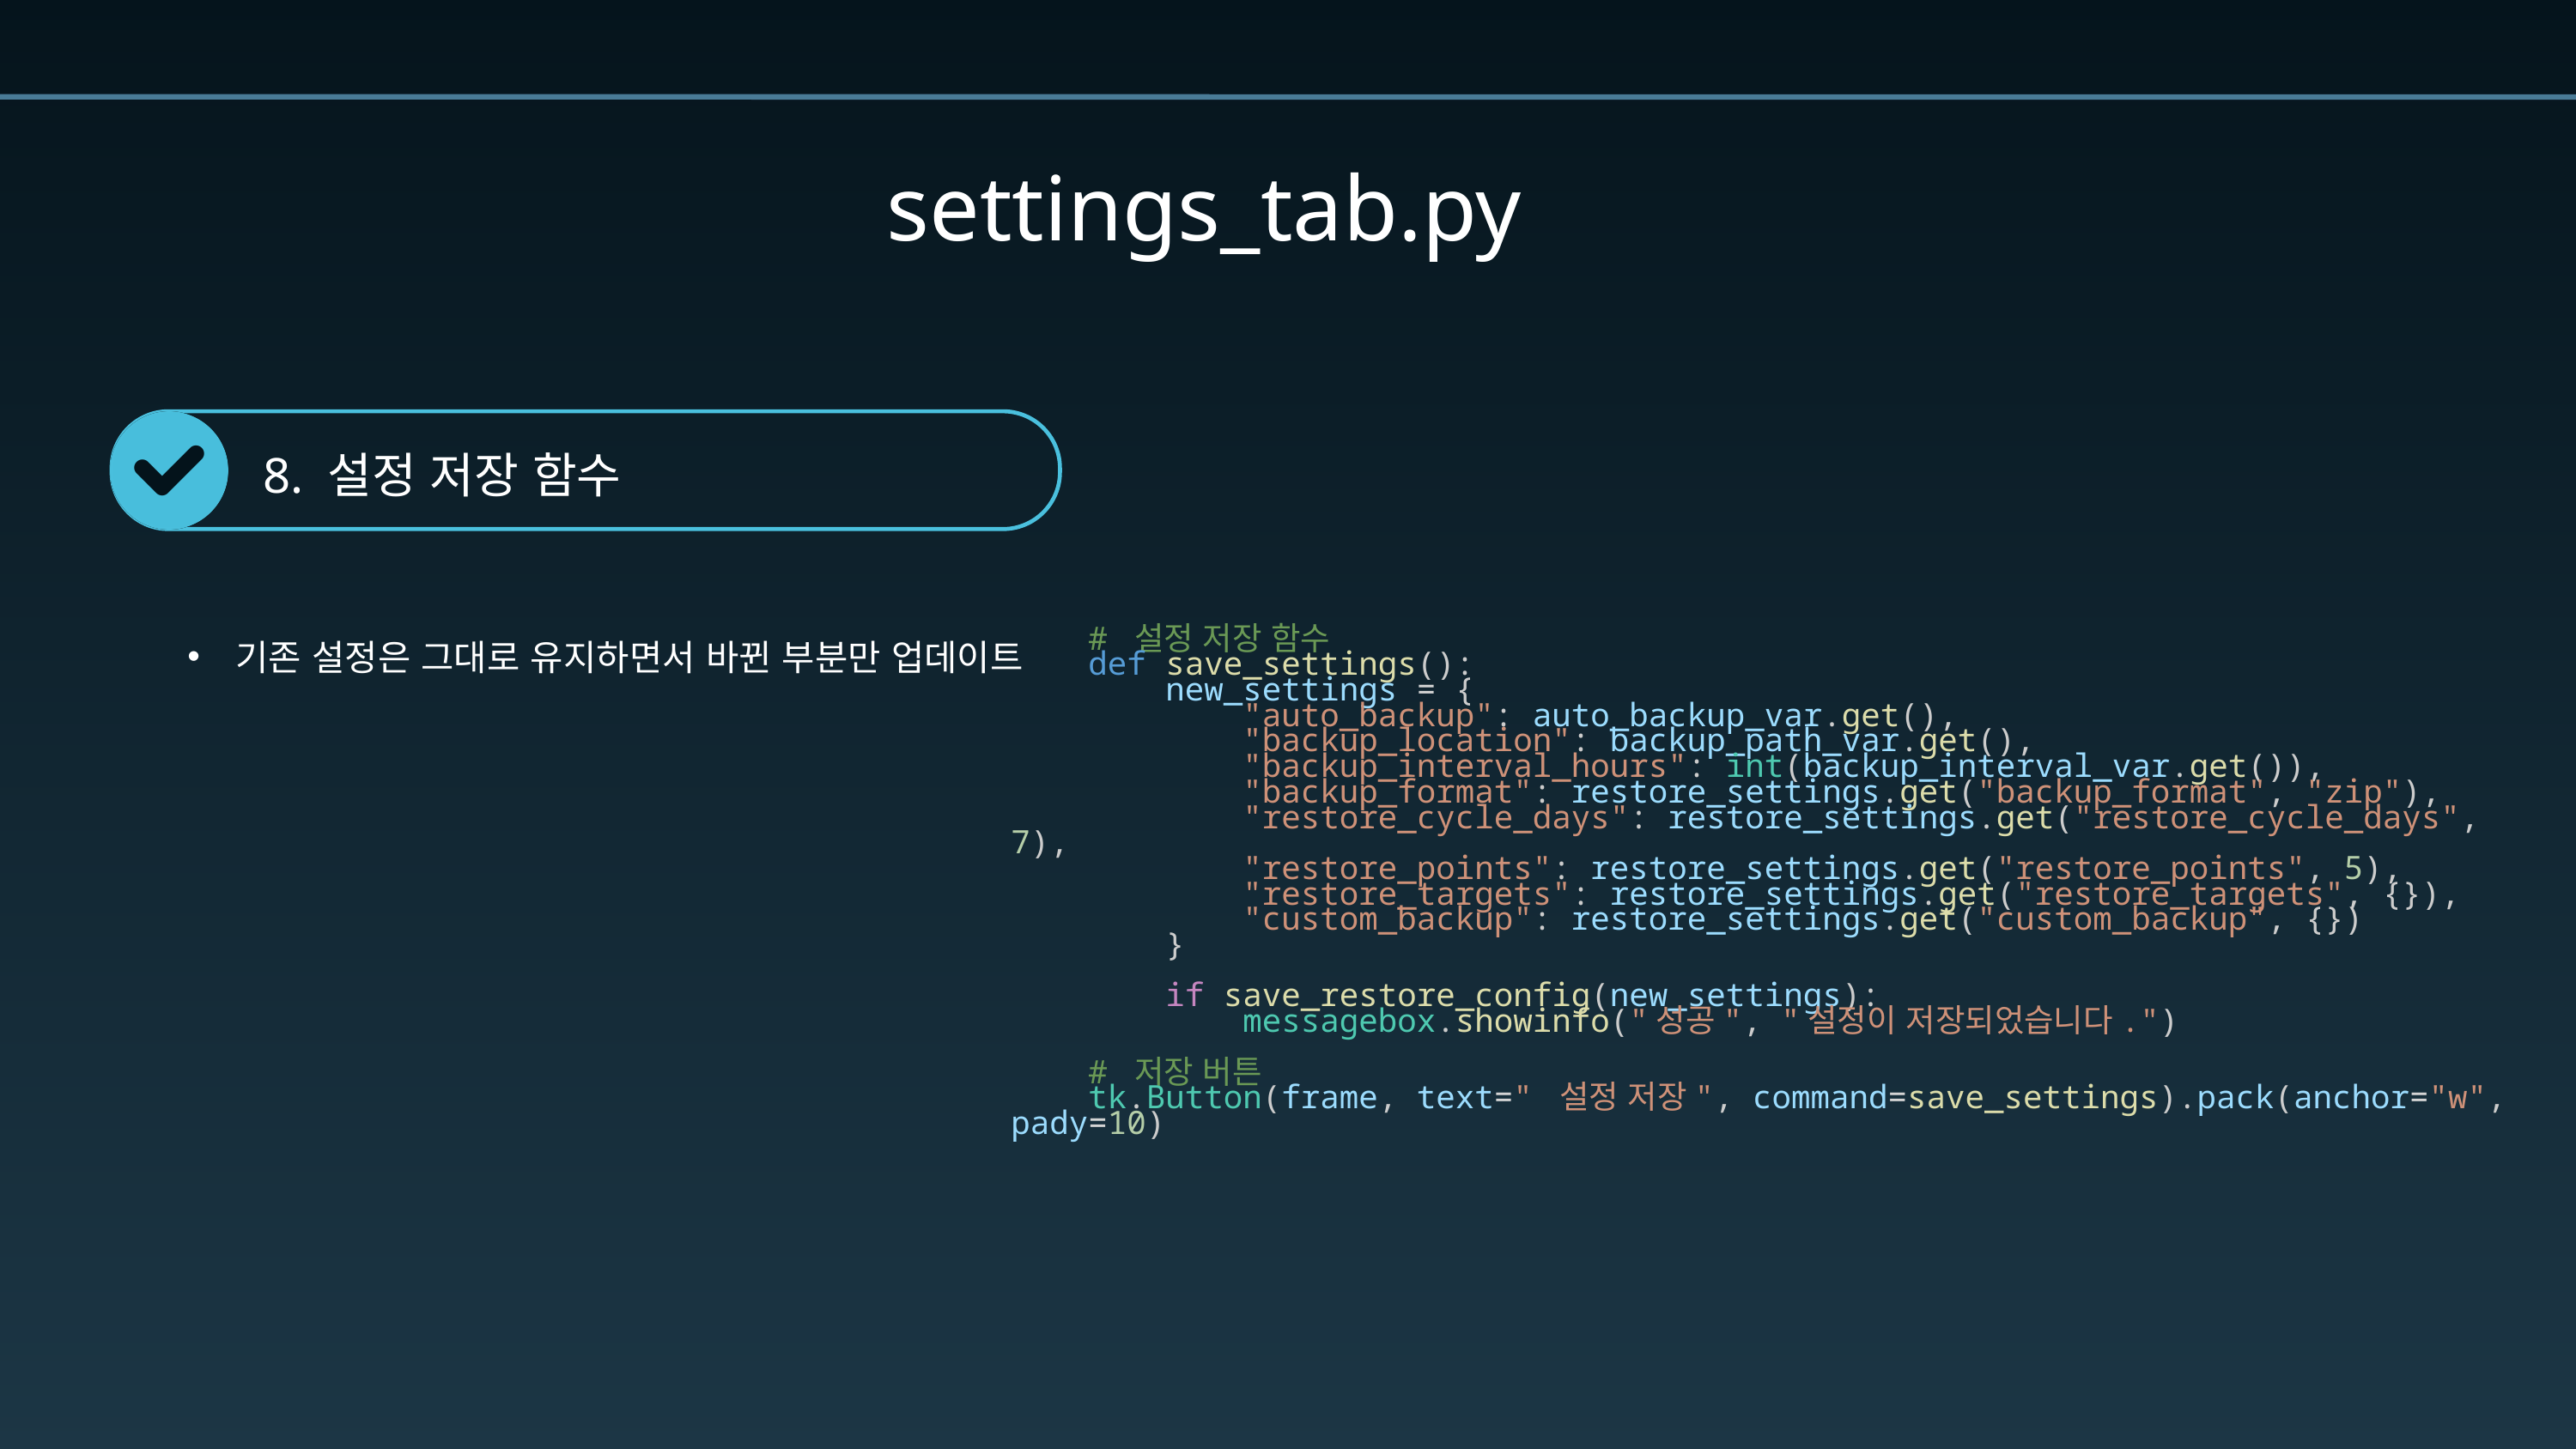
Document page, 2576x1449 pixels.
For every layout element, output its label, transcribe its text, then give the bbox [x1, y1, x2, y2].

text_box settings_tab.py [192, 151, 2216, 259]
text_box # 설정 저장 함수 def save_settings(): new_settings = { "auto_backup": auto_backup_var.get(), "backup_location": backup_path_var.get(), "backup_interval_hours": int(backup_interval_var.get()), "backup_format": restore_settings.get("backup_format", "zip"), "restore_cycle_days": restore_settings.get("restore_cycle_days", 7), "restore_points": restore_settings.get("restore_points", 5), "restore_targets": restore_settings.get("restore_targets", {}), "custom_backup": restore_settings.get("custom_backup", {}) } if save_restore_config(new_settings): messagebox.showinfo("성공", "설정이 저장되었습니다.") # 저장 버튼 tk.Button(frame, text=" 설정 저장", command=save_settings).pack(anchor="w", pady=10) [998, 624, 2529, 1198]
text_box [111, 410, 1060, 530]
text_box 기존 설정은 그대로 유지하면서 바뀐 부분만 업데이트 [187, 627, 998, 678]
